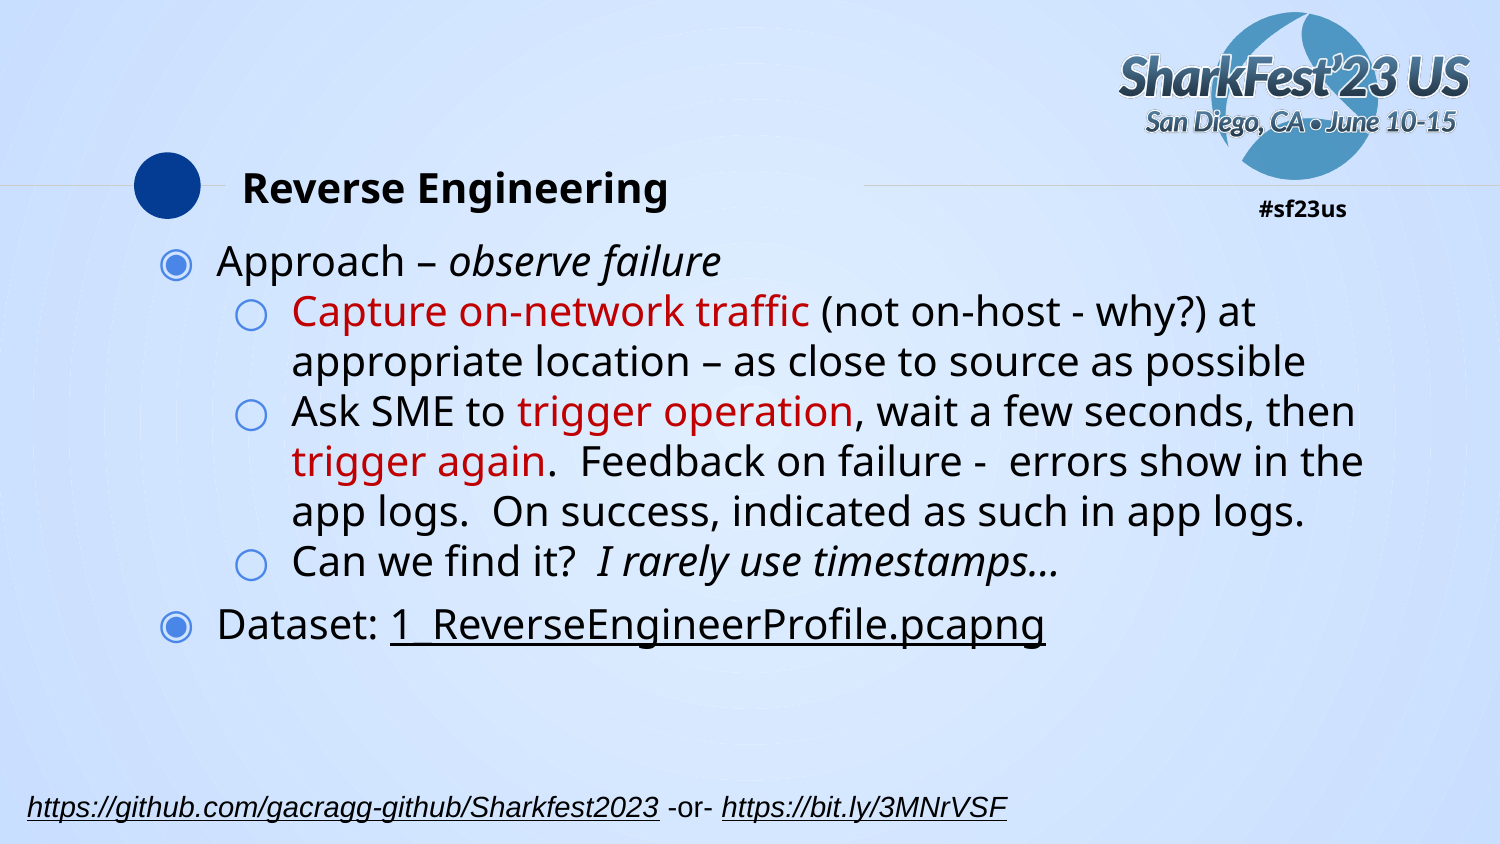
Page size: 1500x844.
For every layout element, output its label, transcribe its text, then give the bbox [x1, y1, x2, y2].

title Reverse Engineering [226, 151, 863, 219]
list Approach – observe failure Capture on-network traffic (not on-host - why?) at appropriate location – as close to source as possible Ask SME to trigger operation, wait a few seconds, then trigger again. Feedback on failure - errors show in the app logs. On success, indicated as such in app logs. Can we find it? I rarely use timestamps… Dataset: 1_ReverseEngineerProfile.pcapng [126, 219, 1387, 771]
picture [1119, 12, 1470, 180]
text_box https://github.com/gacragg-github/Sharkfest2023 -or- https://bit.ly/3MNrVSF [12, 781, 1022, 832]
